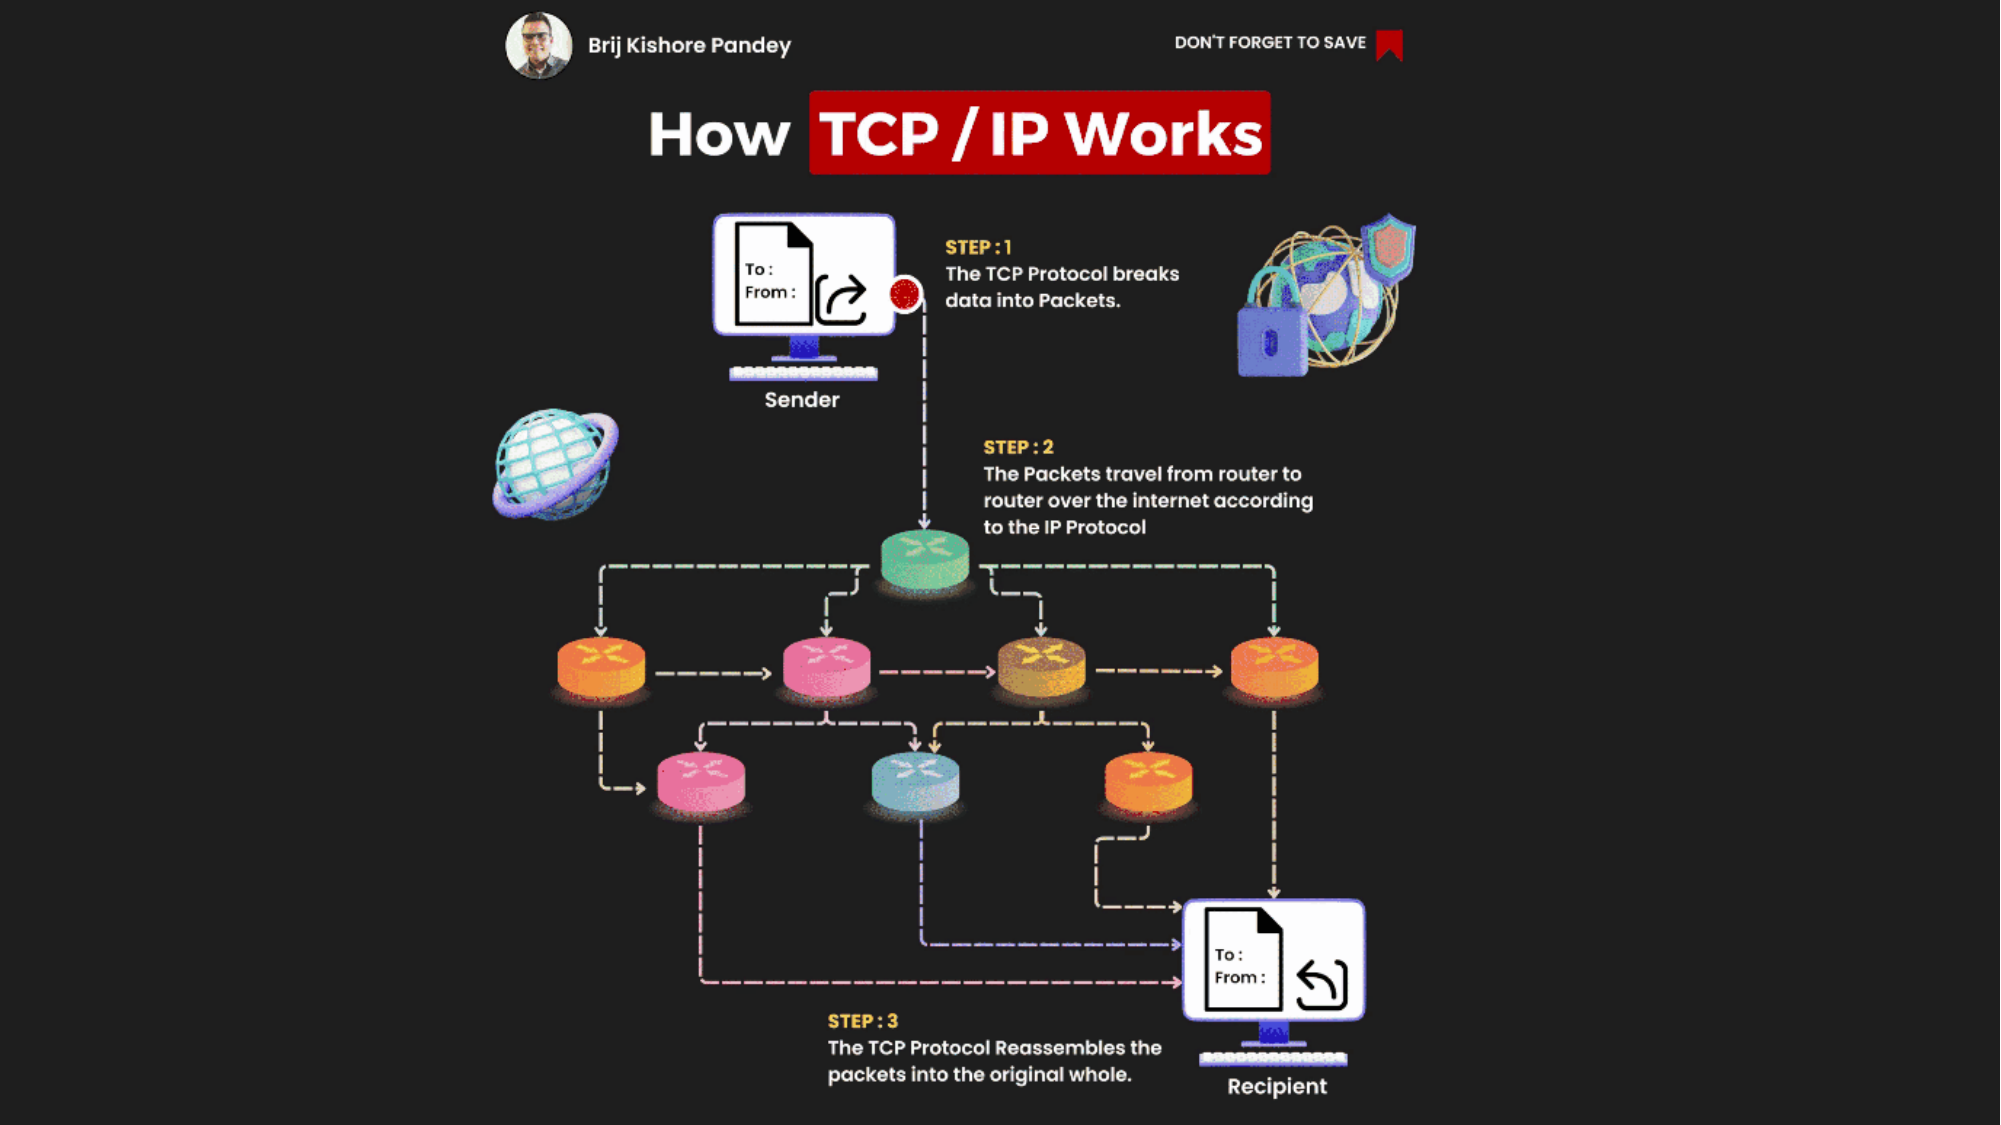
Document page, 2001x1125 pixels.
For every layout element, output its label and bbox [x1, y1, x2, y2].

picture [491, 0, 1422, 1125]
